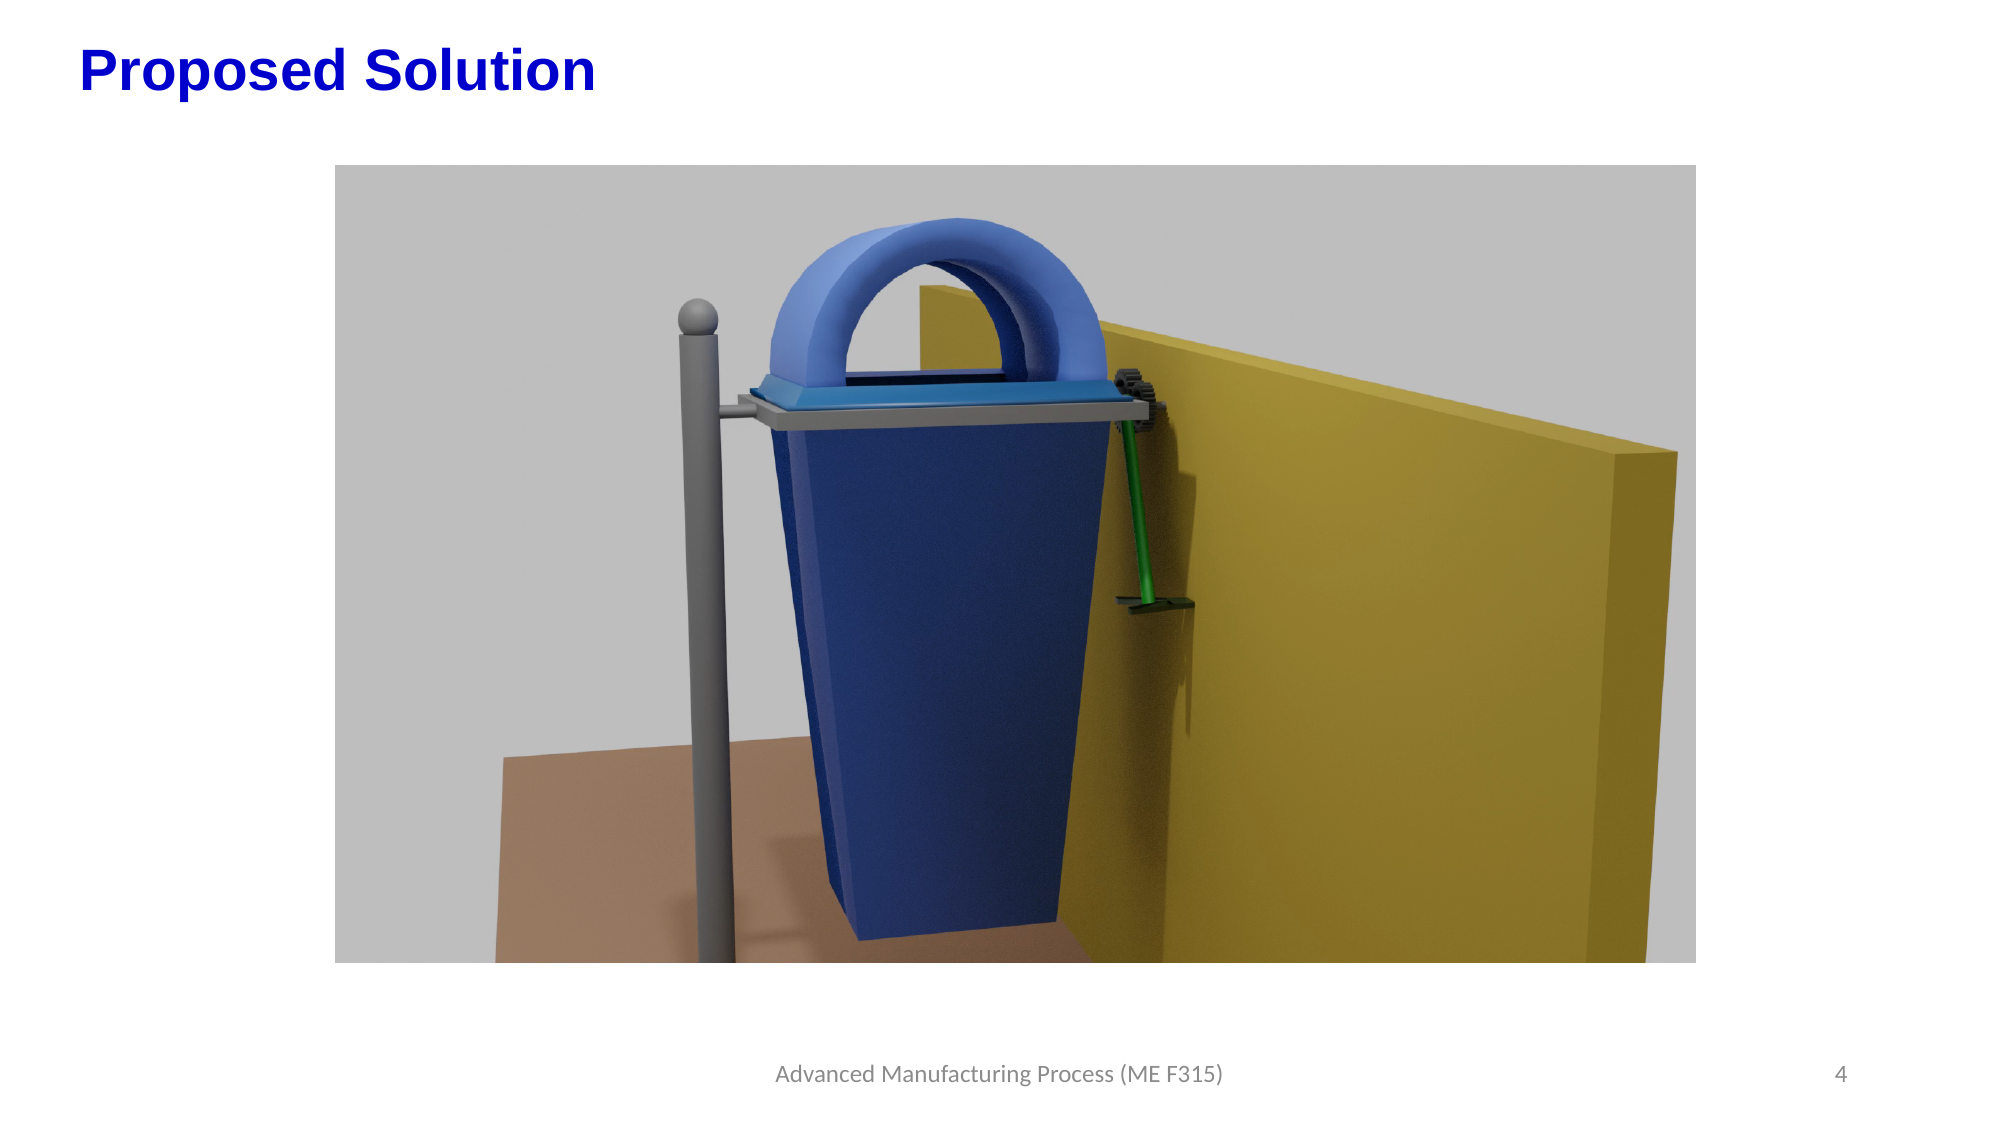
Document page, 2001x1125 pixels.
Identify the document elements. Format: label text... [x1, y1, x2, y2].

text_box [334, 164, 1696, 963]
footer Advanced Manufacturing Process (ME F315) [662, 1042, 1338, 1103]
slide_number 4 [1412, 1042, 1863, 1103]
text_box Proposed Solution [65, 24, 788, 110]
